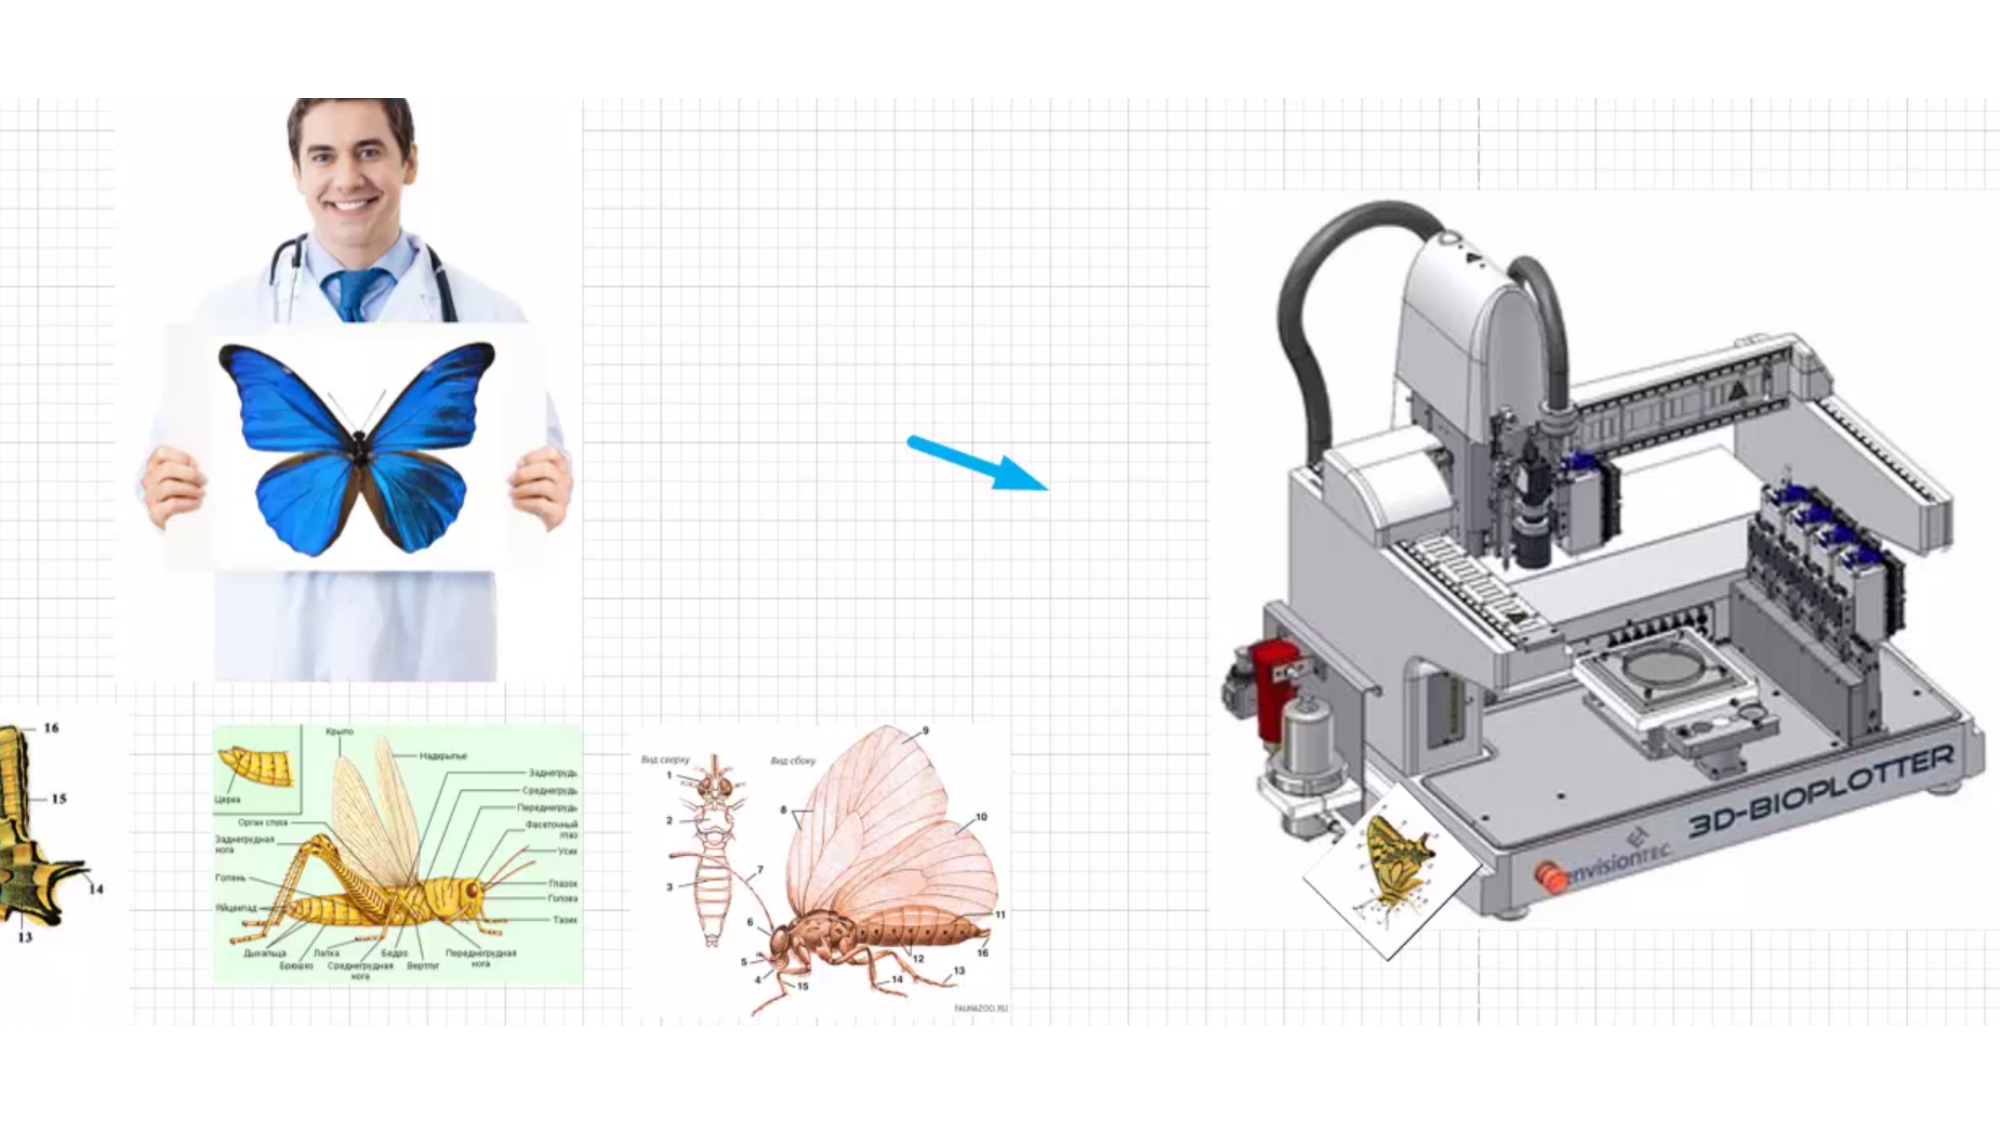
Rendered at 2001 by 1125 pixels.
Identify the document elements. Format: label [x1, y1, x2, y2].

picture [0, 98, 2000, 1026]
